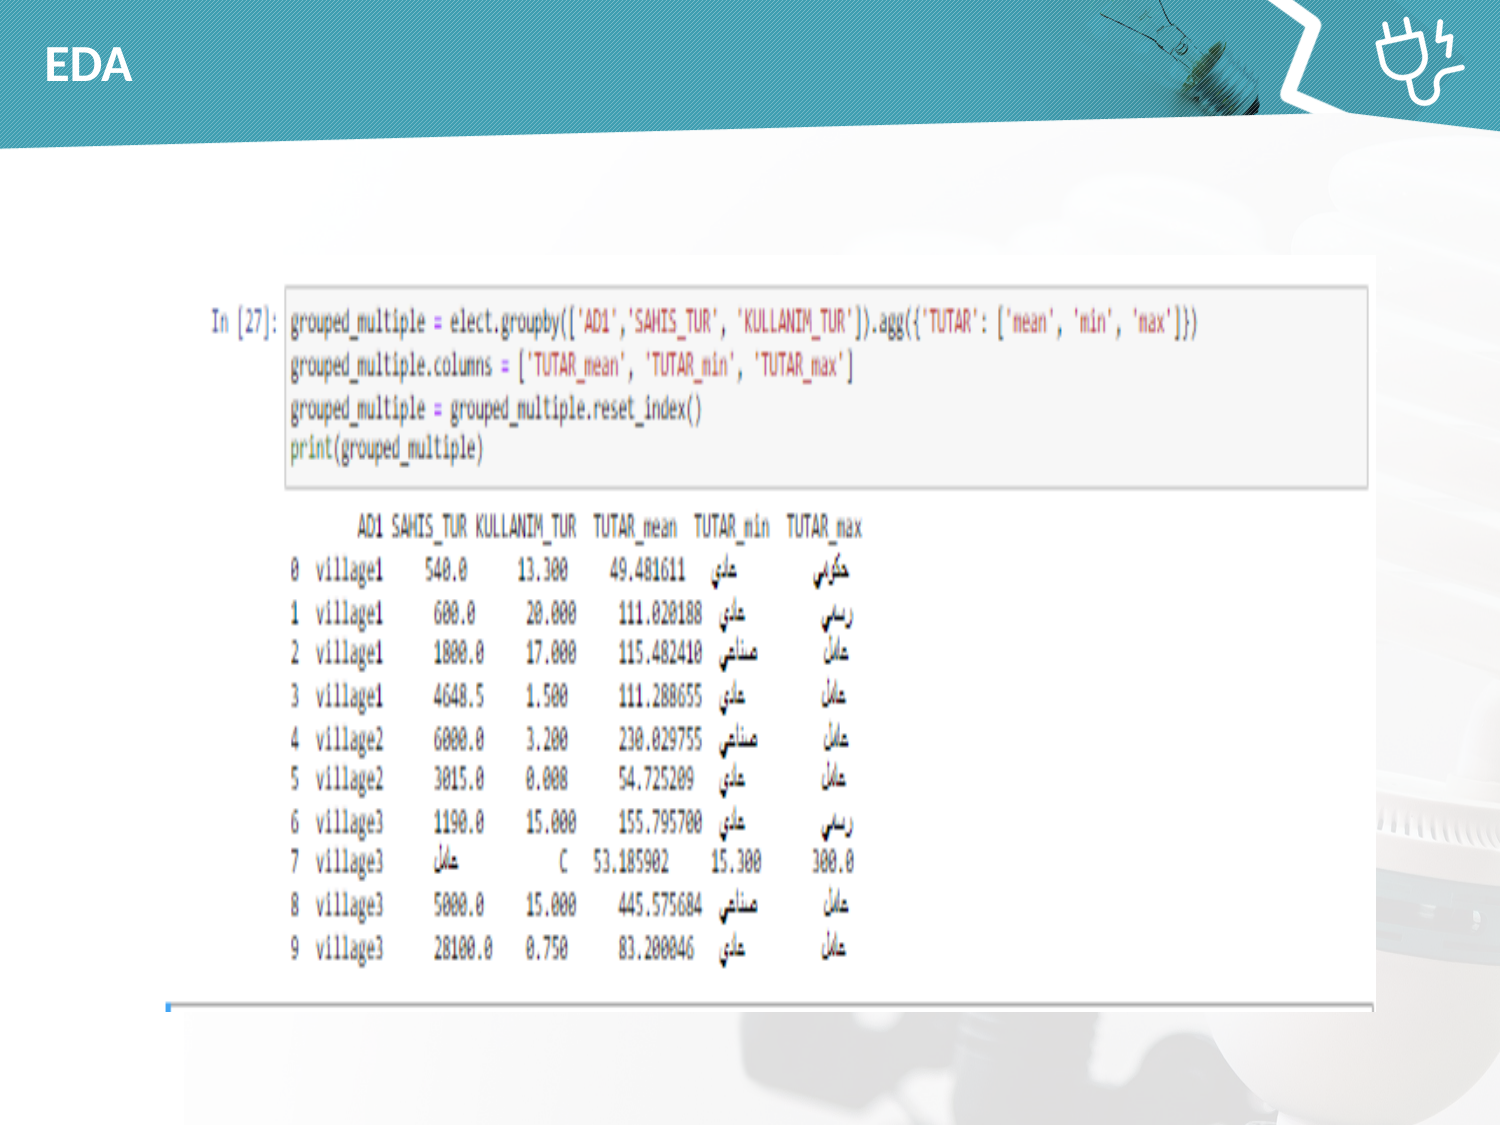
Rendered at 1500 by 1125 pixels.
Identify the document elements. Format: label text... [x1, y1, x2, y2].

picture [0, 0, 1500, 1125]
title EDA [29, 0, 1287, 127]
